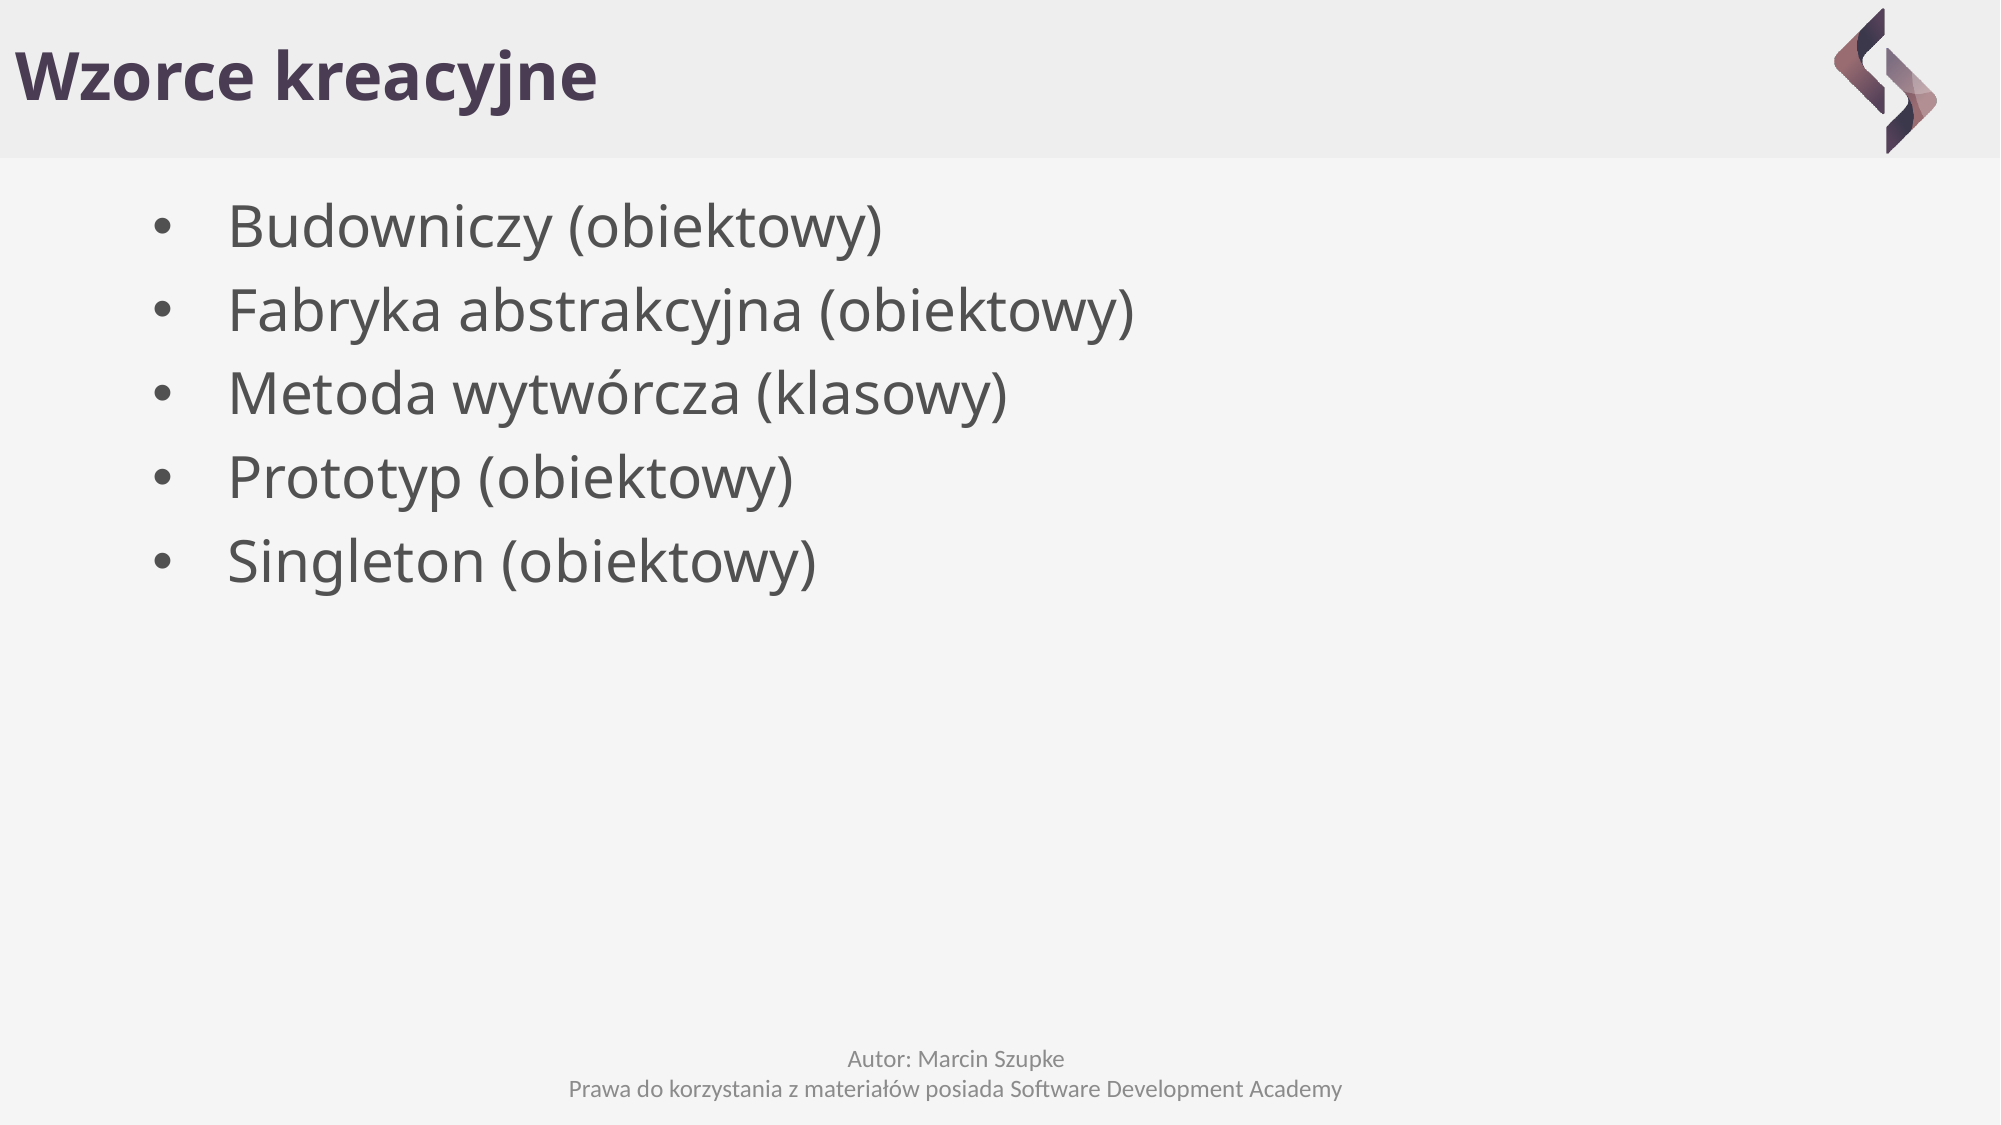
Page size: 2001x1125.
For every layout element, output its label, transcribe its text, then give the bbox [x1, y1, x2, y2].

list Budowniczy (obiektowy) Fabryka abstrakcyjna (obiektowy) Metoda wytwórcza (klasowy) Prototyp (obiektowy) Singleton (obiektowy) [137, 189, 1863, 1030]
picture [1787, 0, 2001, 166]
title Wzorce kreacyjne [0, 0, 1788, 158]
footer Autor: Marcin Szupke Prawa do korzystania z materiałów posiada Software Development Academy [486, 1042, 1427, 1103]
